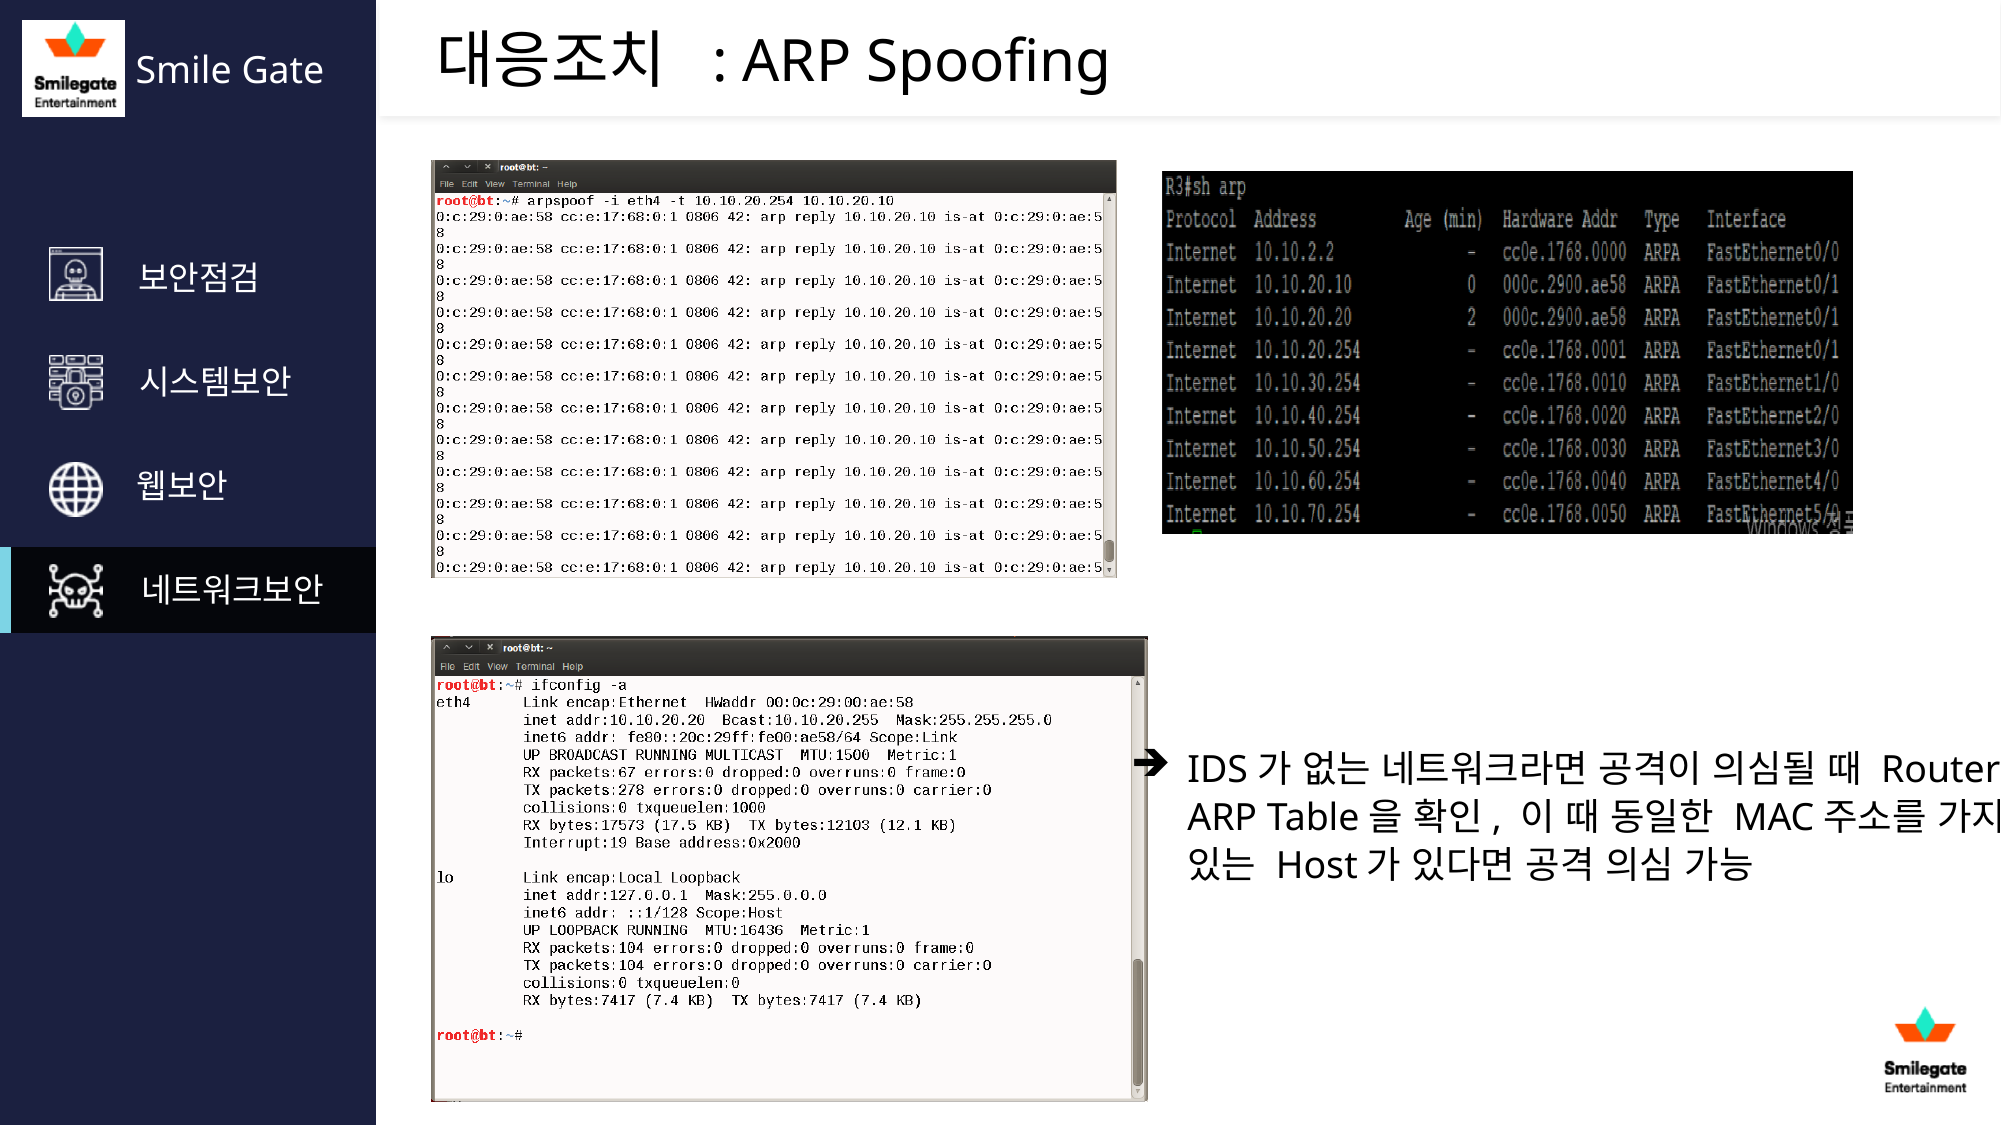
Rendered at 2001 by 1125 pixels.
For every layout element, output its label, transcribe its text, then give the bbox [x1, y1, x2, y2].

text_box : ARP Spoofing [697, 15, 2000, 101]
picture [49, 355, 103, 410]
picture [49, 247, 103, 301]
picture [49, 564, 103, 618]
picture [1162, 171, 1853, 534]
picture [1872, 1005, 1975, 1102]
text_box IDS가 없는 네트워크라면 공격이 의심될 때 Router에서 ARP Table을 확인, 이 때 동일한 MAC주소를 가지고 있는 Host가 있다면 공격 의심 가능 [1148, 734, 2000, 894]
picture [431, 160, 1117, 578]
picture [22, 20, 125, 117]
picture [431, 636, 1148, 1103]
picture [49, 462, 103, 517]
